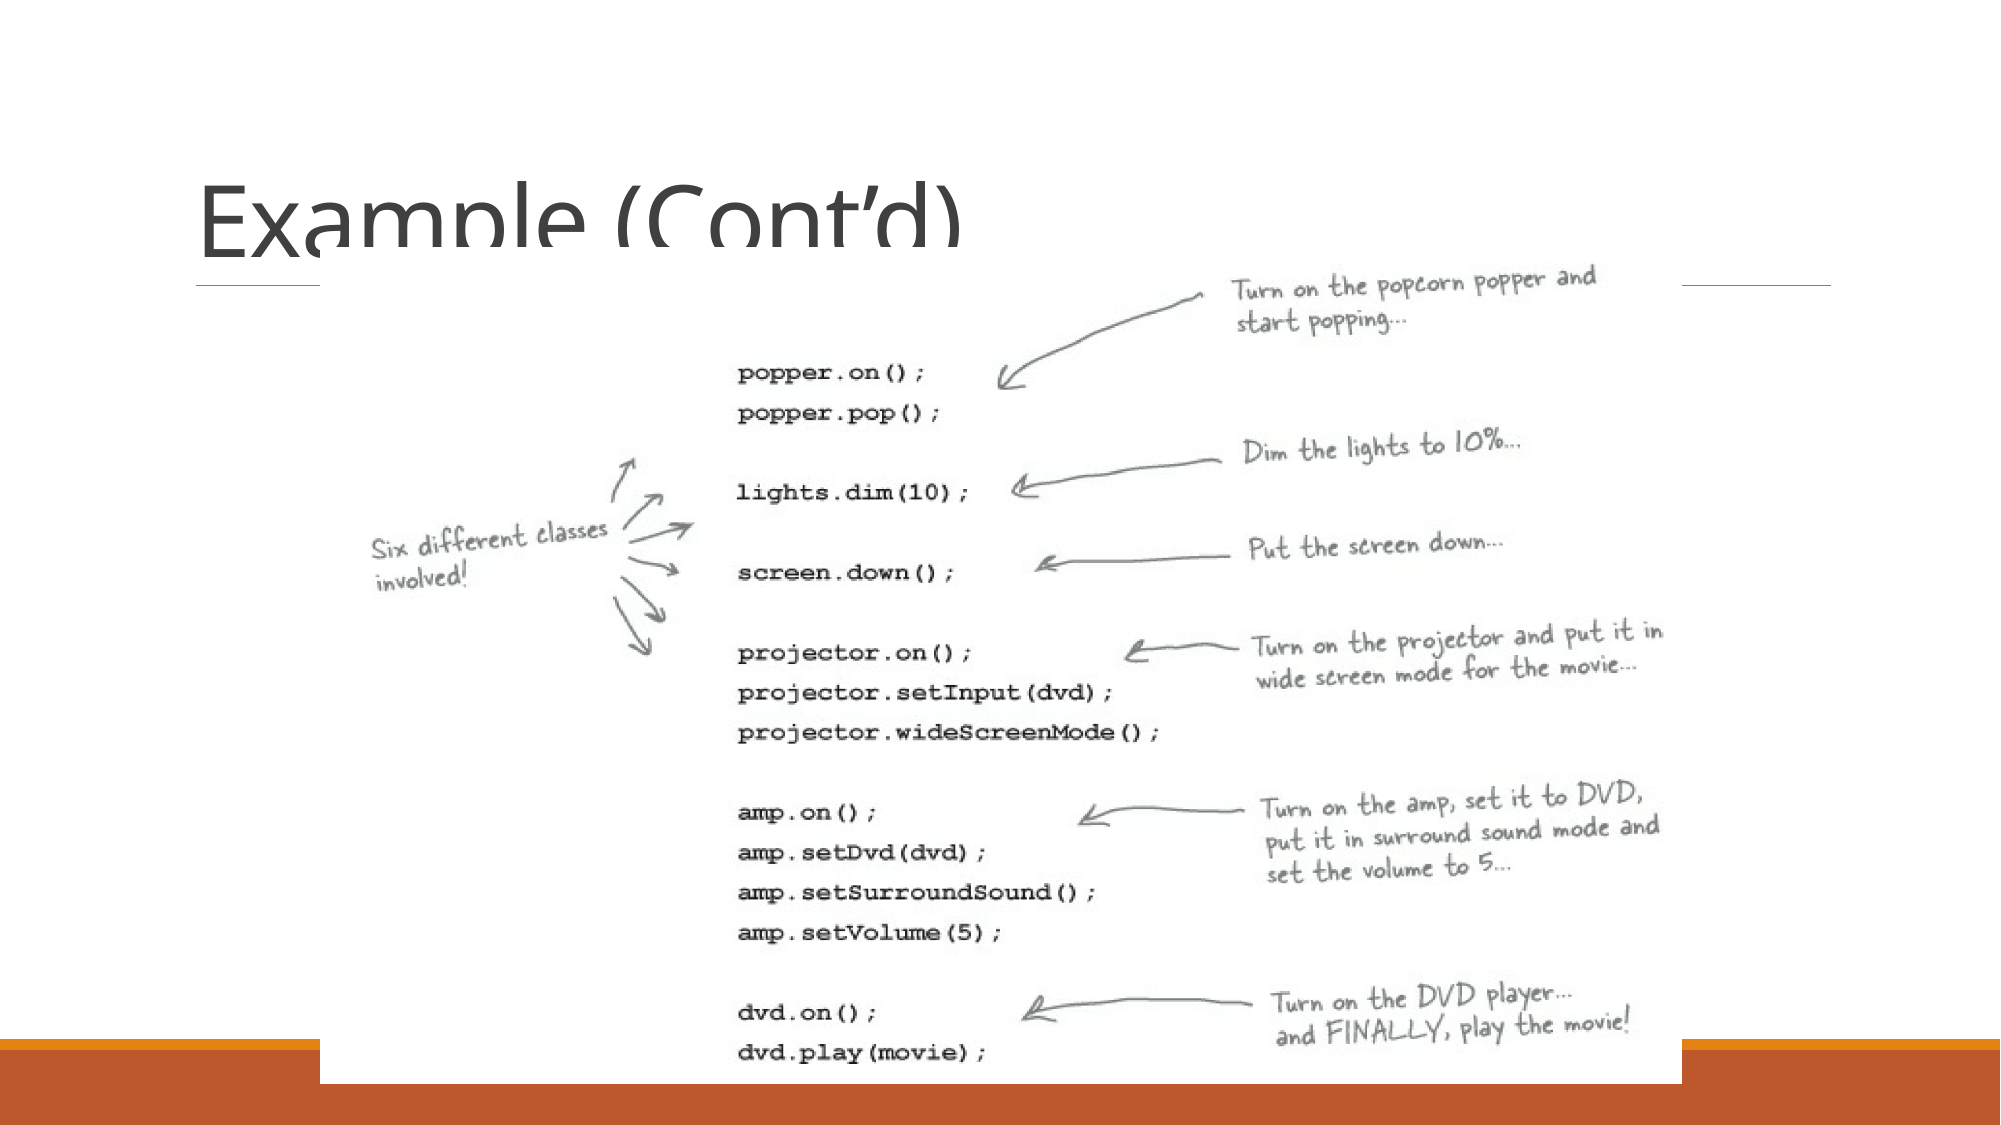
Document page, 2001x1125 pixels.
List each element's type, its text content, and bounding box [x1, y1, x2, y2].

title Example (Cont’d) [180, 47, 1830, 285]
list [320, 247, 1682, 1085]
